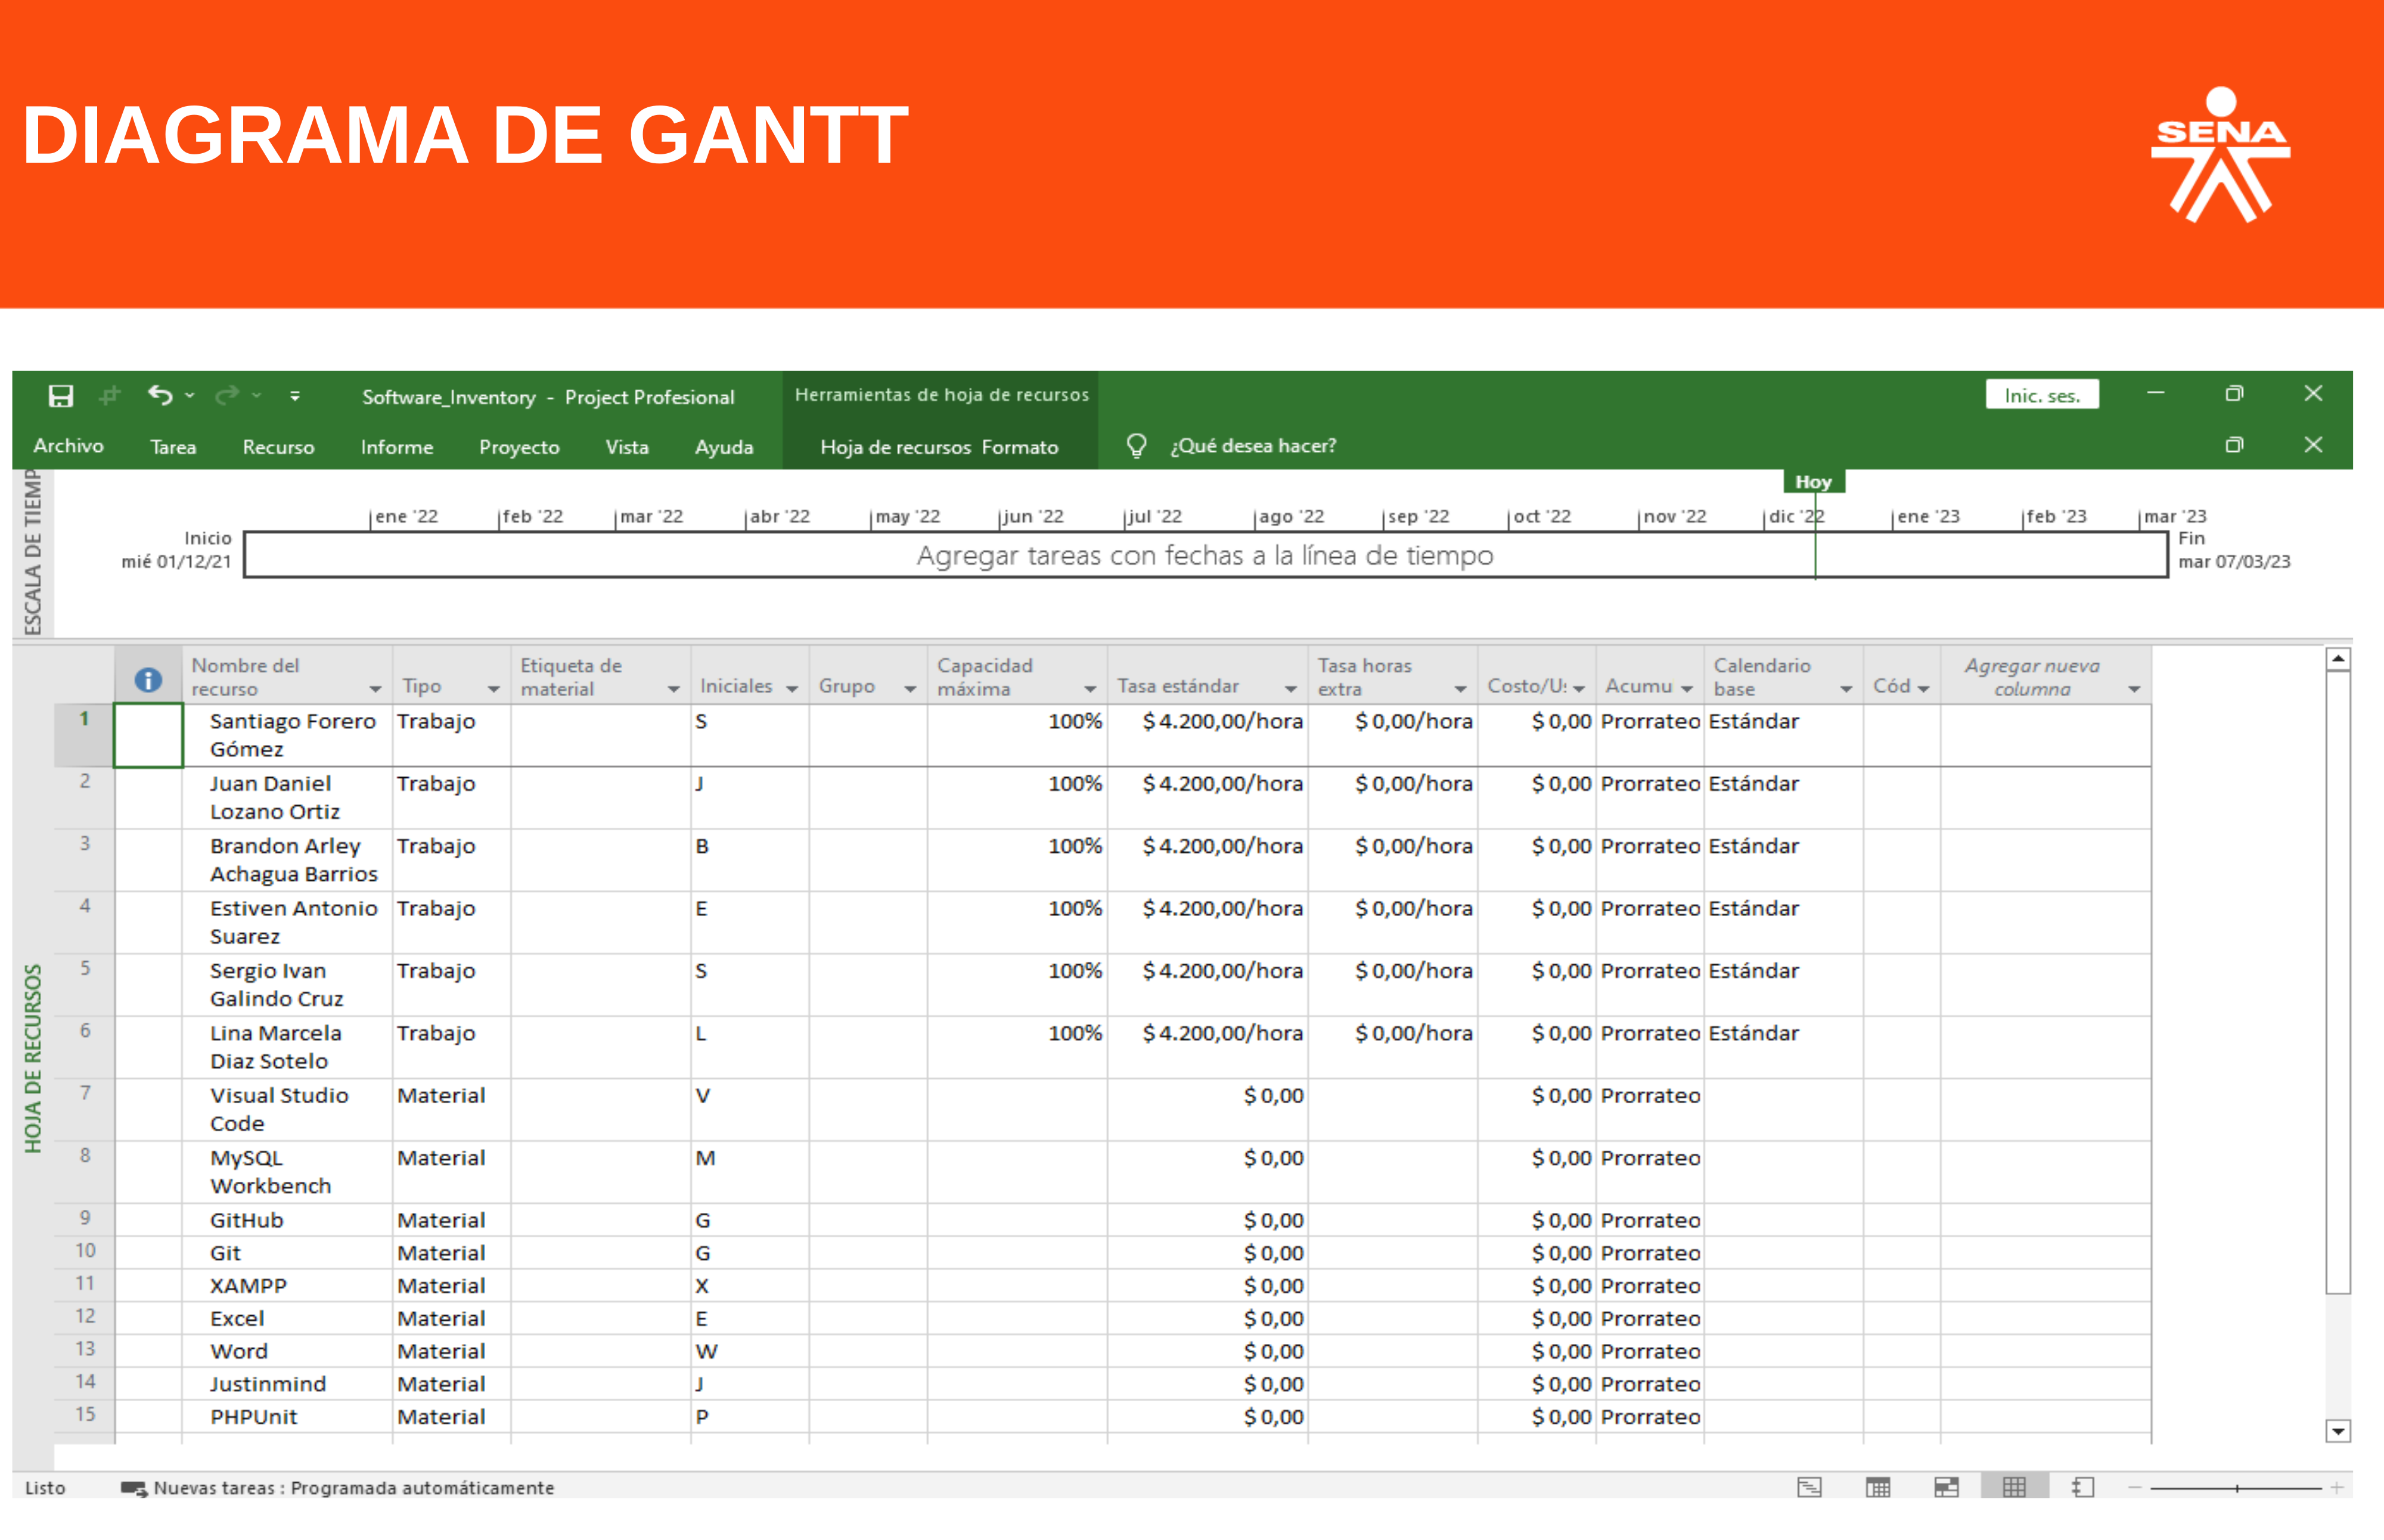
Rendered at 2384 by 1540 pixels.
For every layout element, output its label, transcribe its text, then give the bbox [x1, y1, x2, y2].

picture [0, 0, 2384, 1540]
text_box DIAGRAMA DE GANTT [12, 76, 1259, 184]
